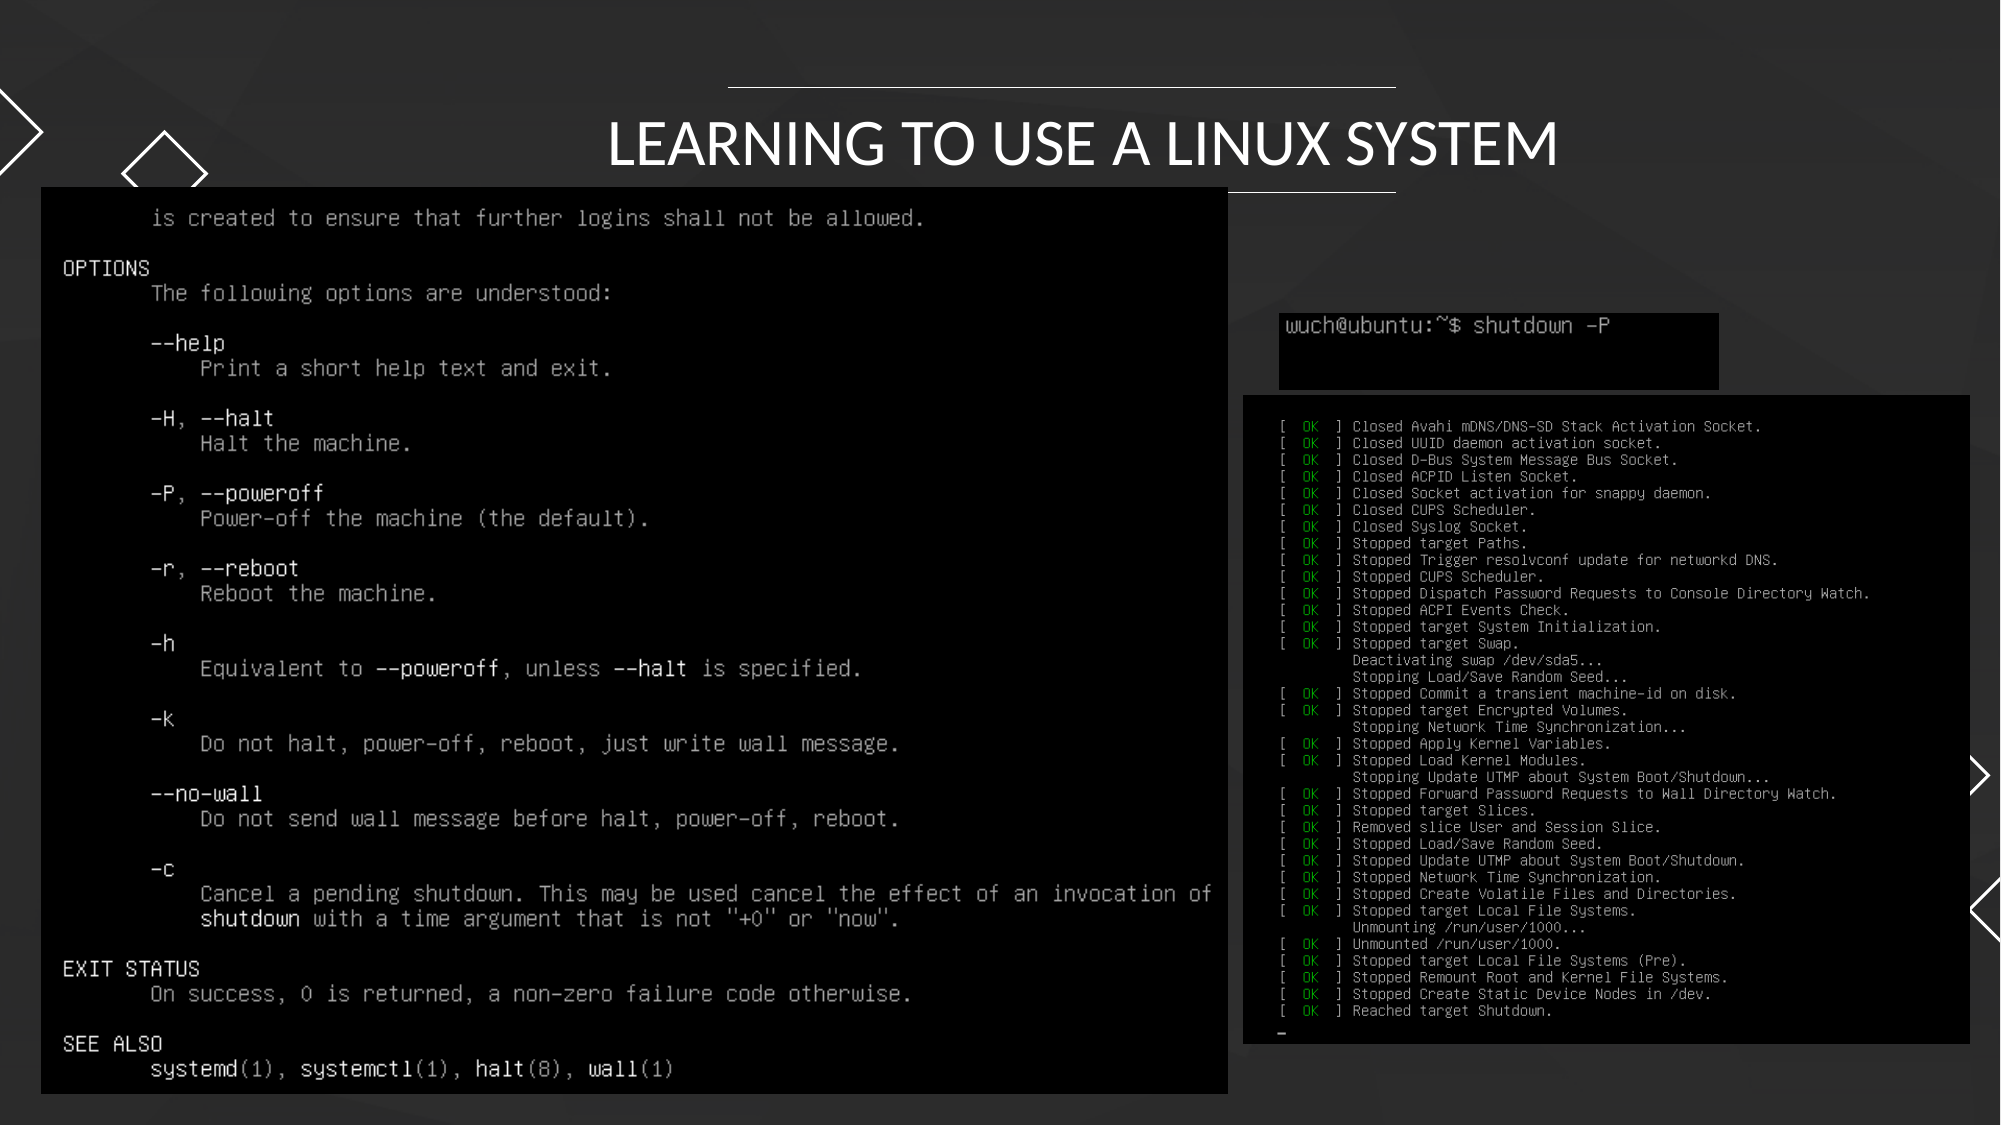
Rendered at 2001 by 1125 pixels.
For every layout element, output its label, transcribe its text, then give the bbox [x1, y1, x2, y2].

text_box [1970, 755, 1990, 796]
text_box [1970, 877, 2000, 942]
text_box [121, 130, 208, 187]
text_box LEARNING TO USE A LINUX SYSTEM [592, 91, 1627, 187]
picture [0, 0, 2001, 1125]
text_box [0, 89, 44, 176]
